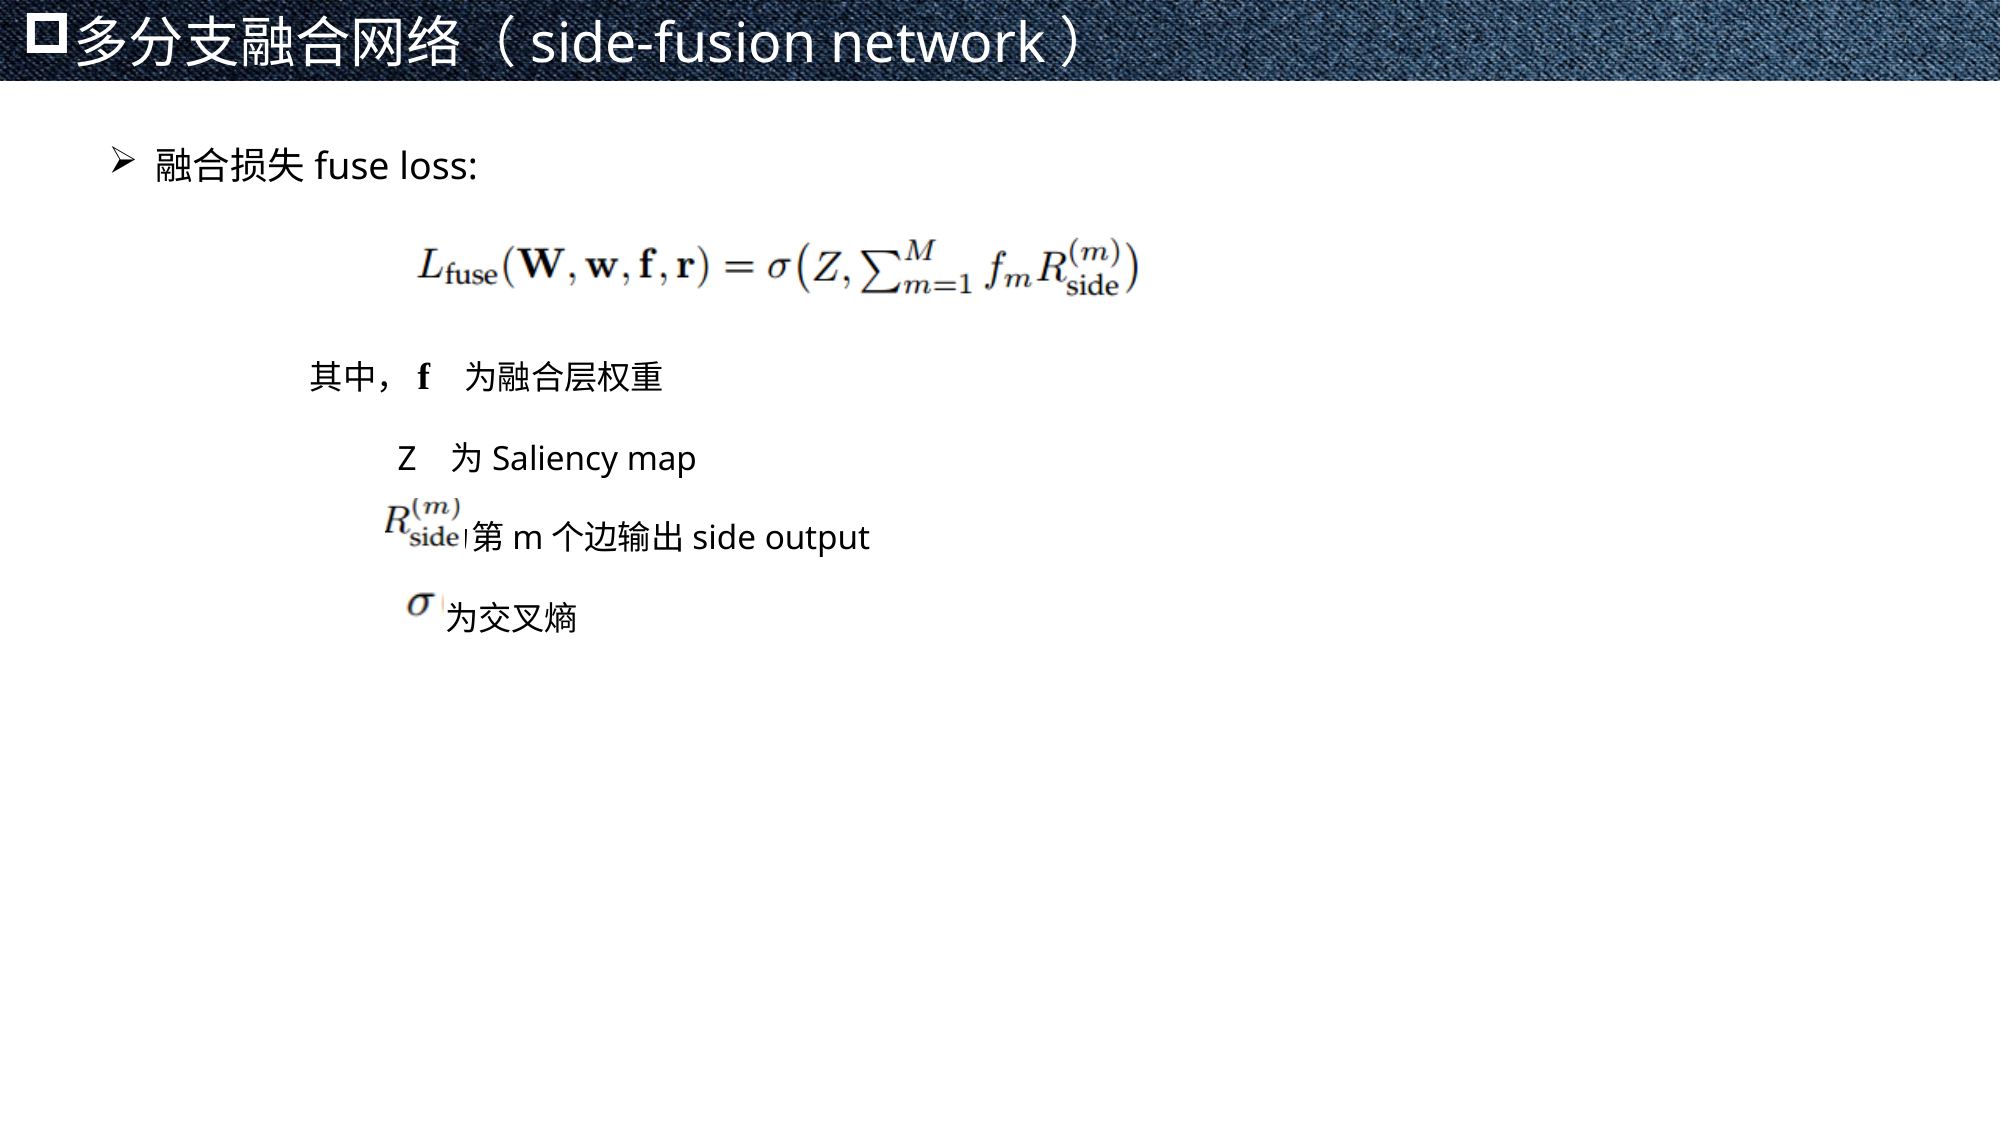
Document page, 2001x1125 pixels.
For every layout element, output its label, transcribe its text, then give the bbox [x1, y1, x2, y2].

text_box 其中，f 为融合层权重 Z 为Saliency map 为第m个边输出side output 为交叉熵 [295, 322, 1046, 724]
picture [385, 498, 465, 553]
text_box 融合损失fuse loss: [93, 134, 678, 195]
picture [396, 569, 444, 634]
picture [0, 0, 2000, 81]
picture [396, 235, 1147, 303]
